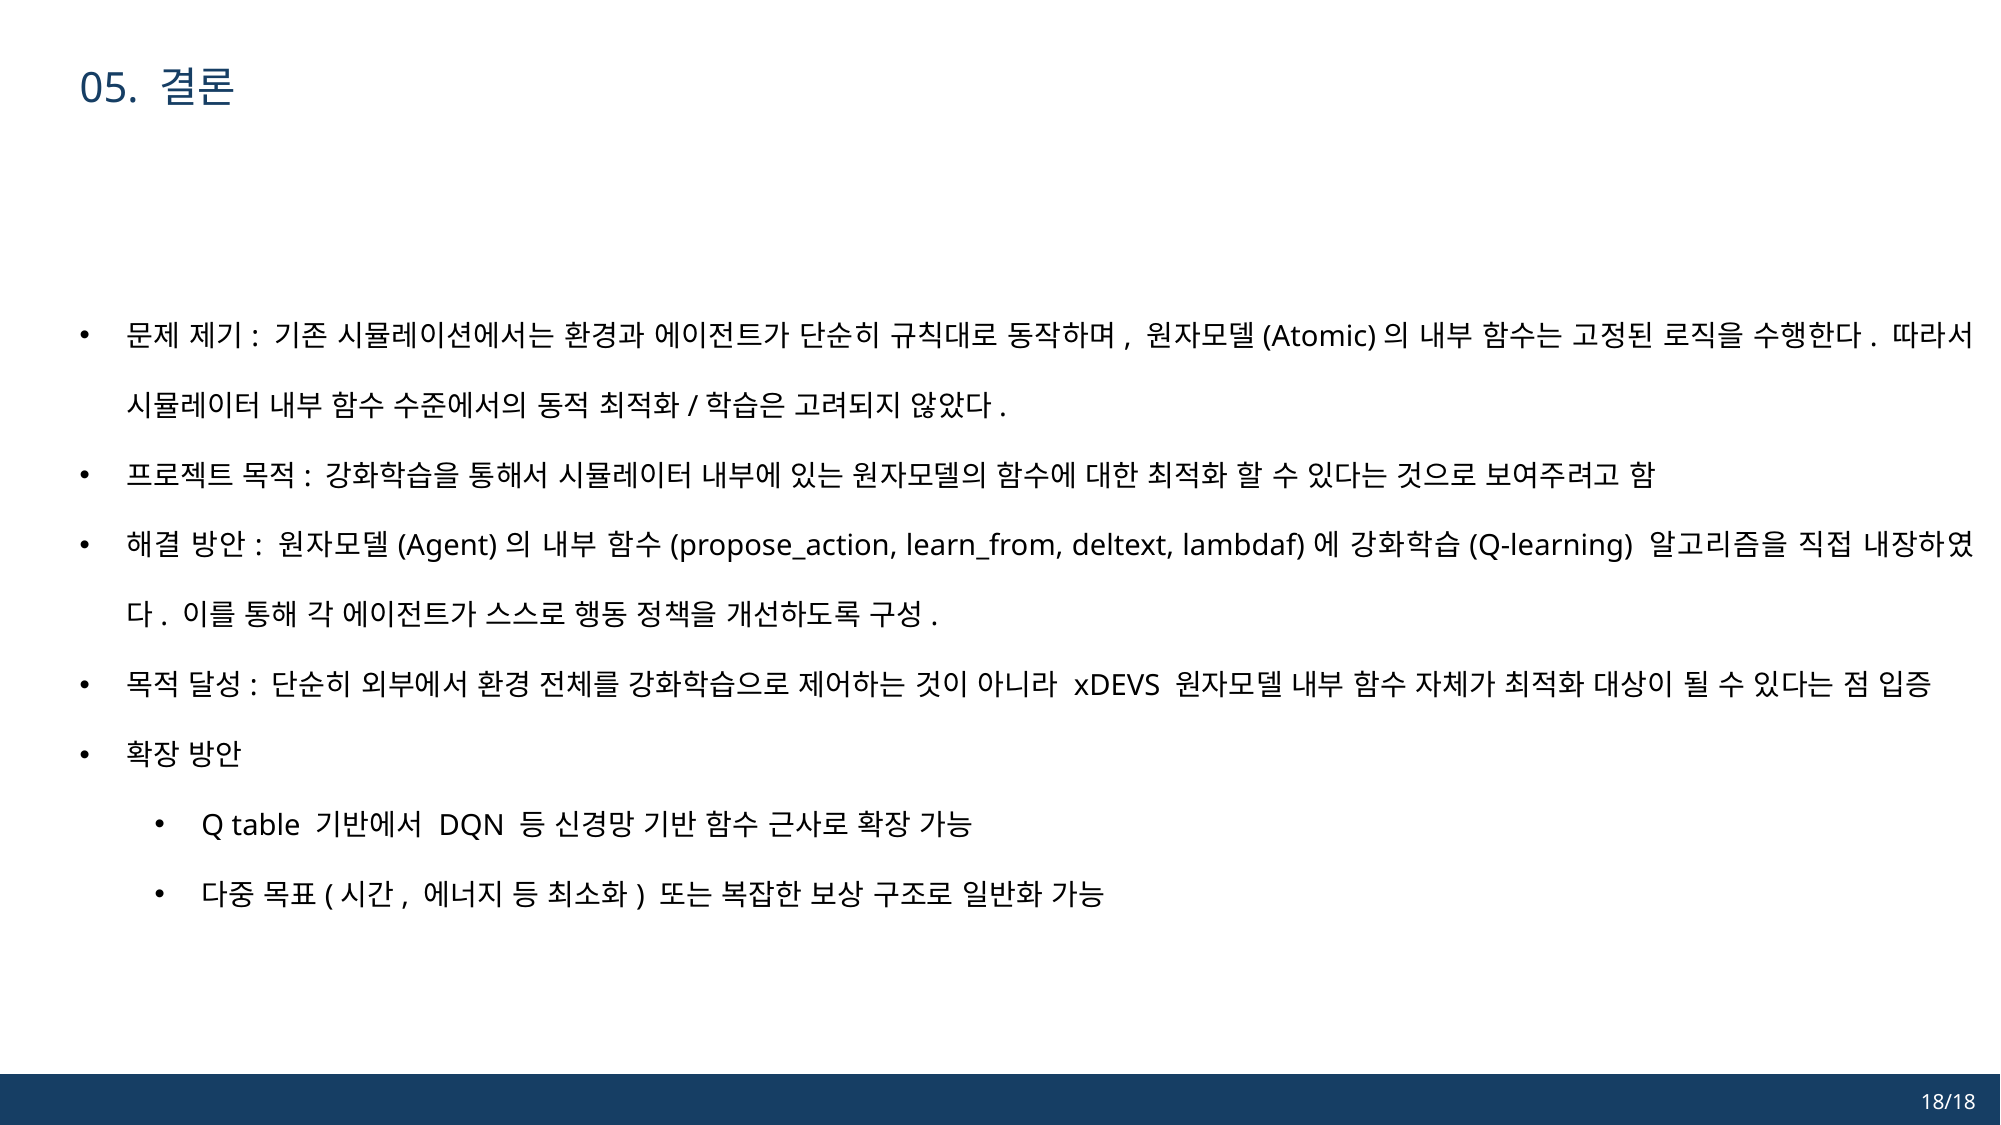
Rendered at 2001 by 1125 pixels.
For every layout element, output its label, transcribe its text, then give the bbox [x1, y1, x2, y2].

text_box 05. 결론 [64, 53, 1655, 119]
text_box 문제 제기: 기존 시뮬레이션에서는 환경과 에이전트가 단순히 규칙대로 동작하며, 원자모델(Atomic)의 내부 함수는 고정된 로직을 수행한다. 따라서 시뮬레이터 내부 함수 수준에서의 동적 최적화/학습은 고려되지 않았다. 프로젝트 목적: 강화학습을 통해서 시뮬레이터 내부에 있는 원자모델의 함수에 대한 최적화 할 수 있다는 것으로 보여주려고 함 해결 방안: 원자모델(Agent)의 내부 함수(propose_action, learn_from, deltext, lambdaf)에 강화학습(Q-learning) 알고리즘을 직접 내장하였다. 이를 통해 각 에이전트가 스스로 행동 정책을 개선하도록 구성. 목적 달성: 단순히 외부에서 환경 전체를 강화학습으로 제어하는 것이 아니라 xDEVS 원자모델 내부 함수 자체가 최적화 대상이 될 수 있다는 점 입증 확장 방안 Q table 기반에서 DQN 등 신경망 기반 함수 근사로 확장 가능 다중 목표(시간, 에너지 등 최소화) 또는 복잡한 보상 구조로 일반화 가능 [64, 274, 1989, 919]
text_box 18/18 [1906, 1081, 2000, 1121]
text_box [0, 1074, 2000, 1125]
